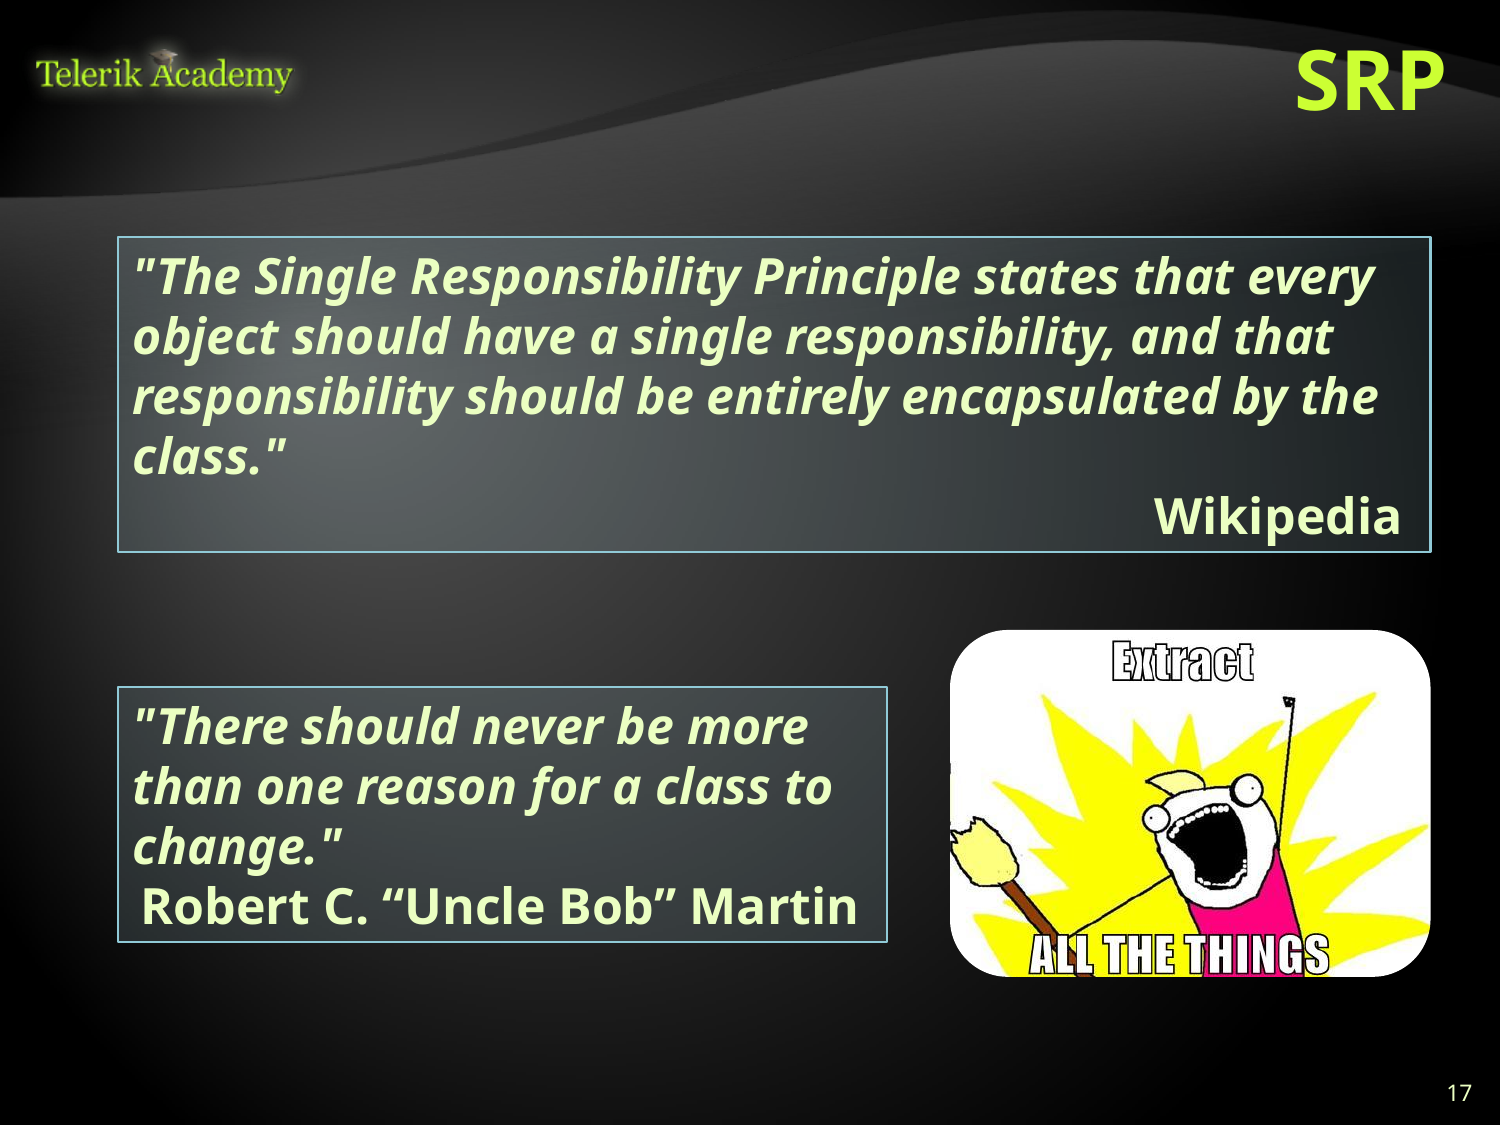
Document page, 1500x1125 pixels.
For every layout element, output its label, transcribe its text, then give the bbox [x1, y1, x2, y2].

slide_number 17 [1412, 1074, 1488, 1113]
text_box "There should never be more than one reason for a class to change." Robert C. “Uncle Bob” Martin [118, 687, 888, 943]
title SRP [300, 16, 1463, 155]
picture [0, 0, 1500, 1125]
text_box "The Single Responsibility Principle states that every object should have a single responsibility, and that responsibility should be entirely encapsulated by the class." Wikipedia [118, 237, 1431, 553]
